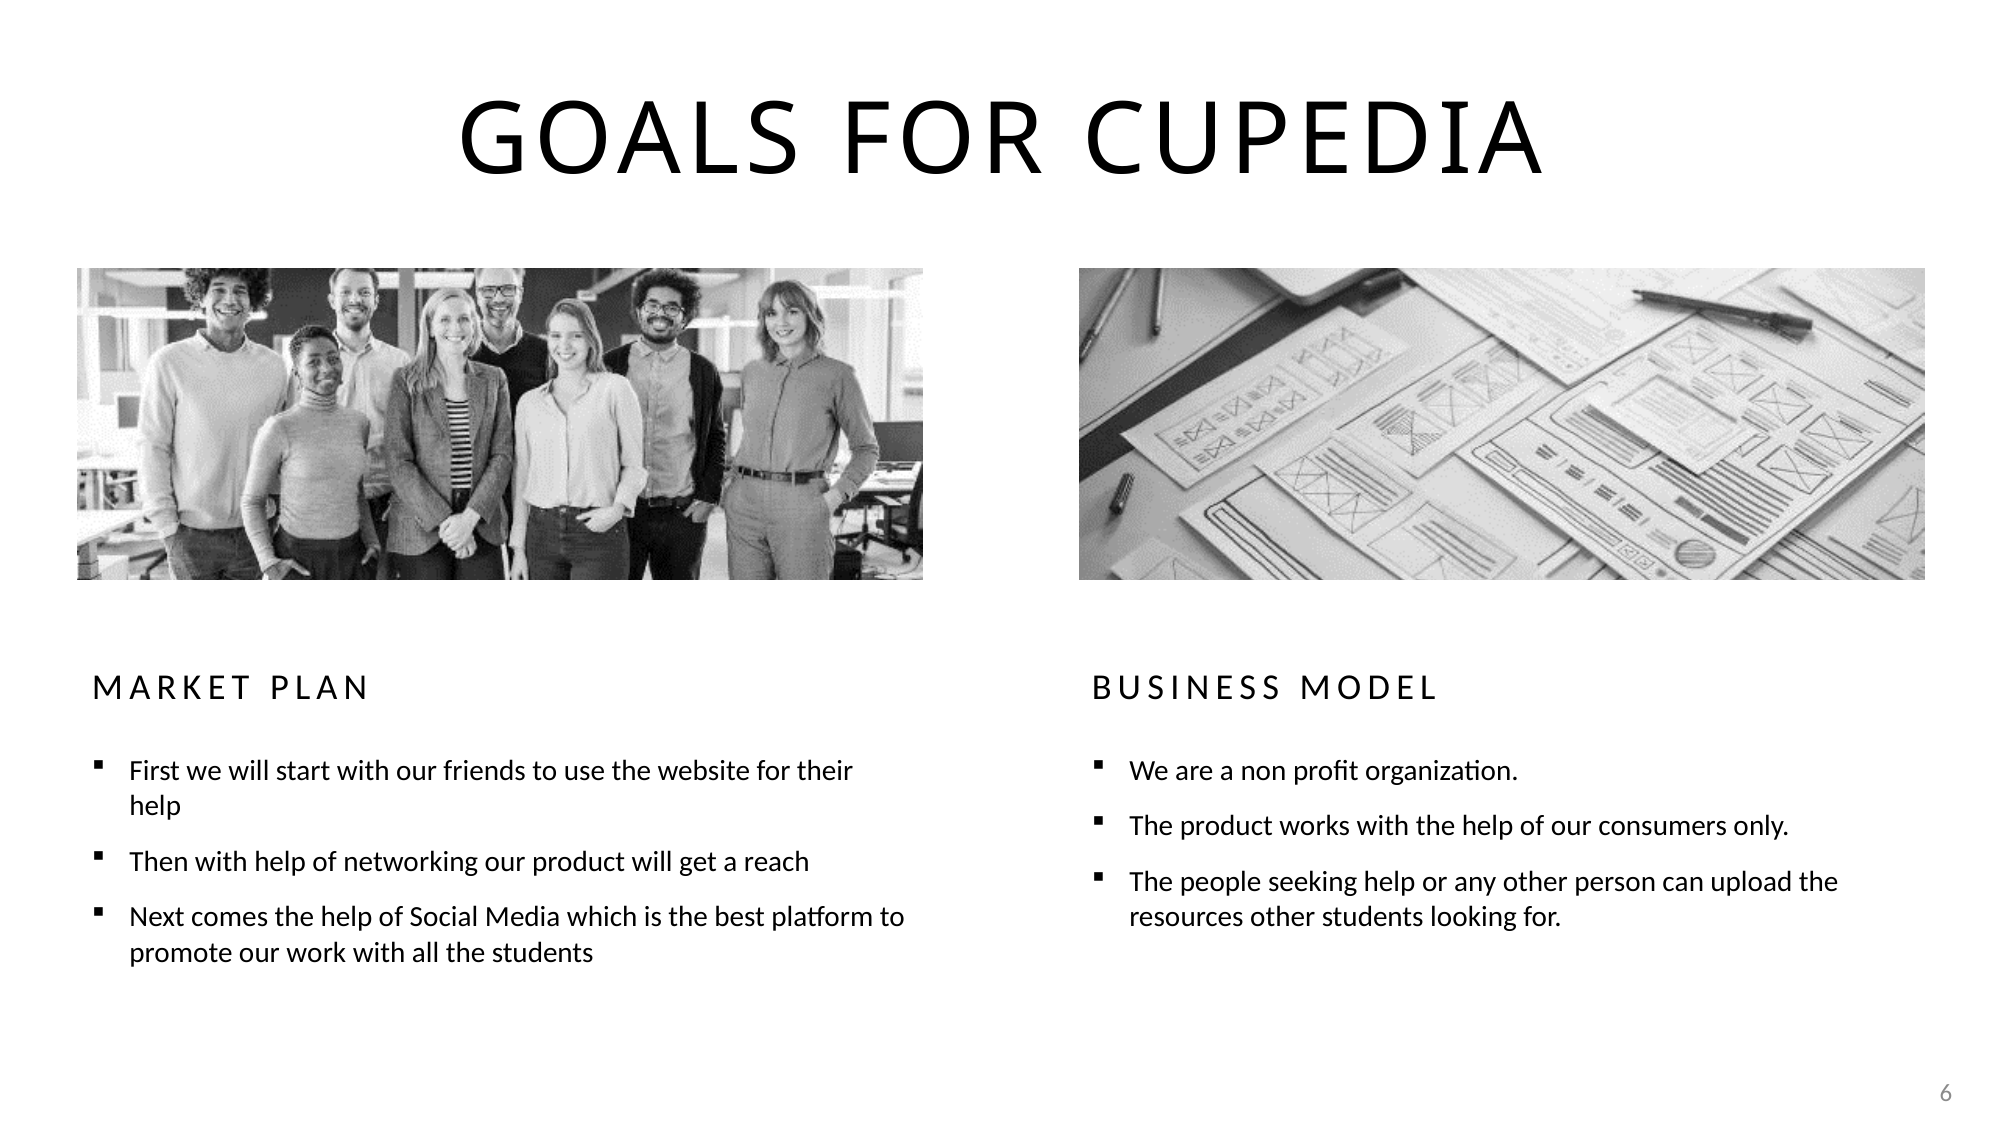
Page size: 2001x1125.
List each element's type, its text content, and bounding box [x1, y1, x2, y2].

picture [1079, 268, 1925, 580]
slide_number 6 [1894, 1061, 1968, 1121]
list First we will start with our friends to use the website for their help Then with help of networking our product will get a reach Next comes the help of Social Media which is the best platform to promote our work with all the students [76, 743, 923, 1078]
list BUSINESS MODEL [1076, 633, 1928, 715]
list MARKET PLAN [76, 633, 923, 715]
title Goals for cupedia [97, 0, 1903, 267]
list We are a non profit organization. The product works with the help of our consumers only. The people seeking help or any other person can upload the resources other students looking for. [1076, 743, 1928, 1078]
picture [77, 268, 923, 580]
